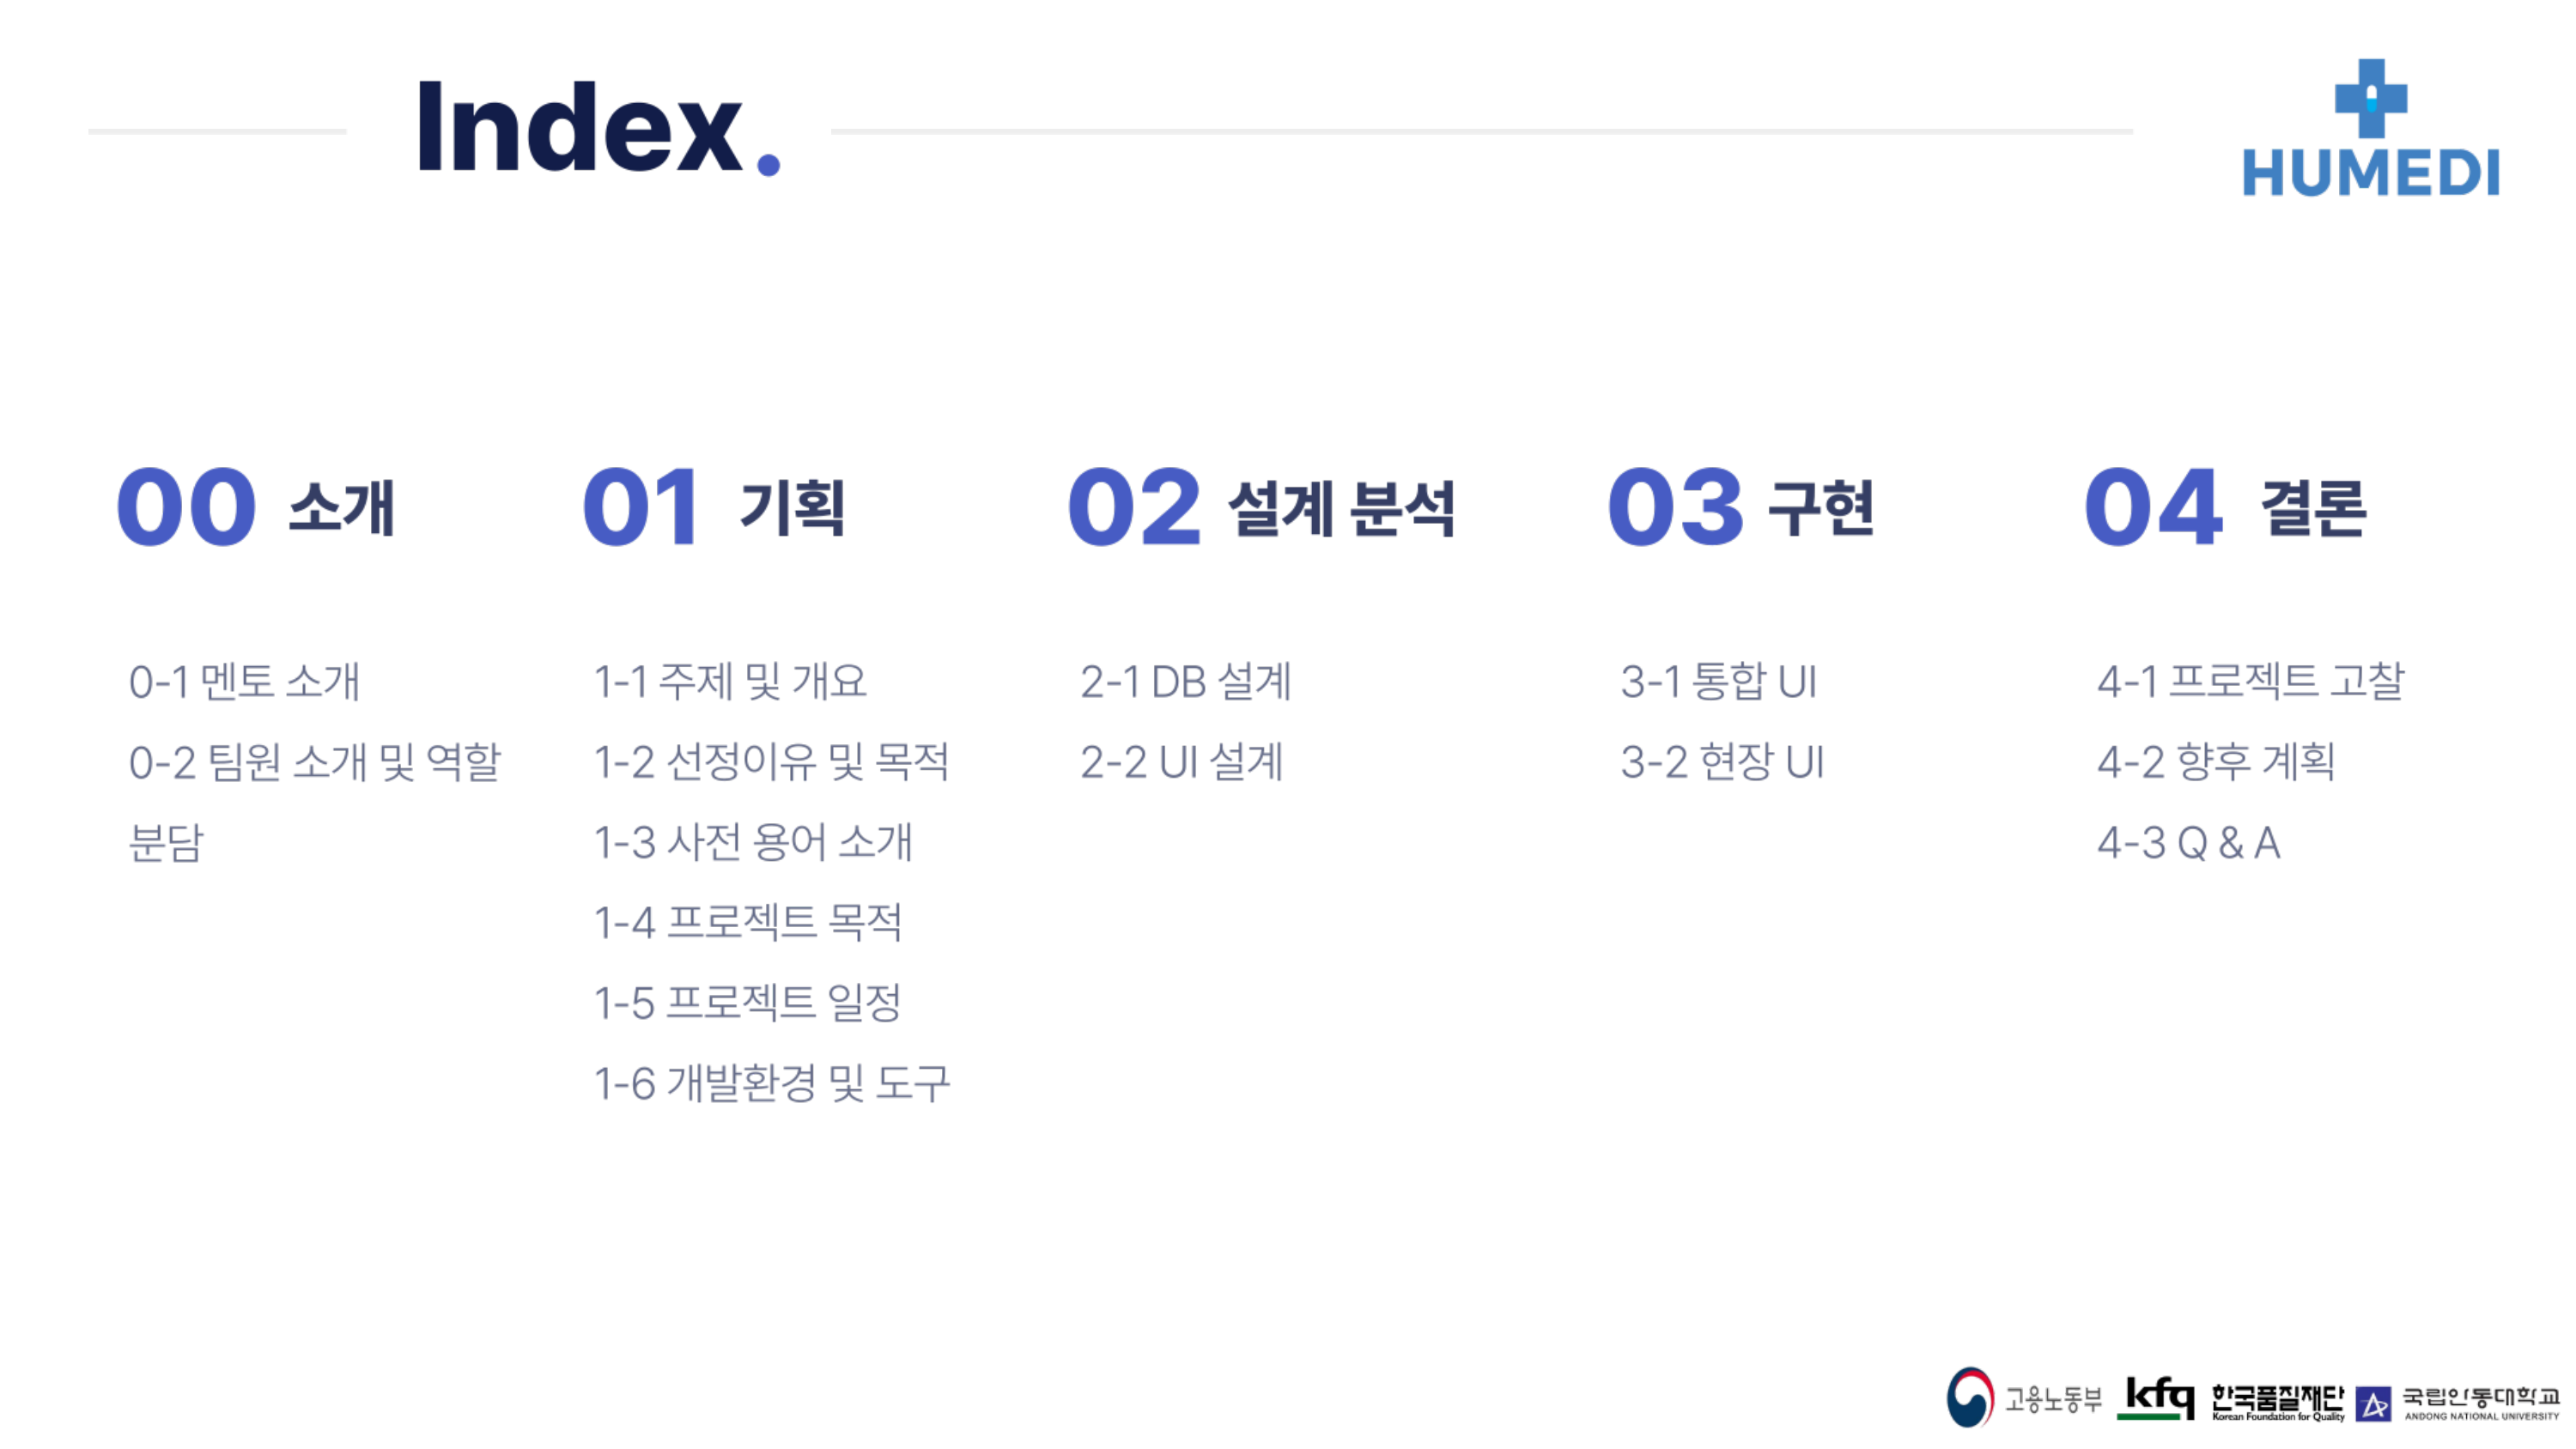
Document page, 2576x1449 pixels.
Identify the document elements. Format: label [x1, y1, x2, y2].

text_box [2227, 38, 2512, 224]
text_box [915, 129, 2136, 135]
picture [77, 367, 543, 915]
text_box [88, 129, 348, 135]
picture [1028, 367, 1512, 835]
text_box [1926, 1362, 2572, 1439]
picture [2045, 367, 2458, 915]
picture [372, 0, 1003, 1156]
picture [1569, 367, 1934, 835]
